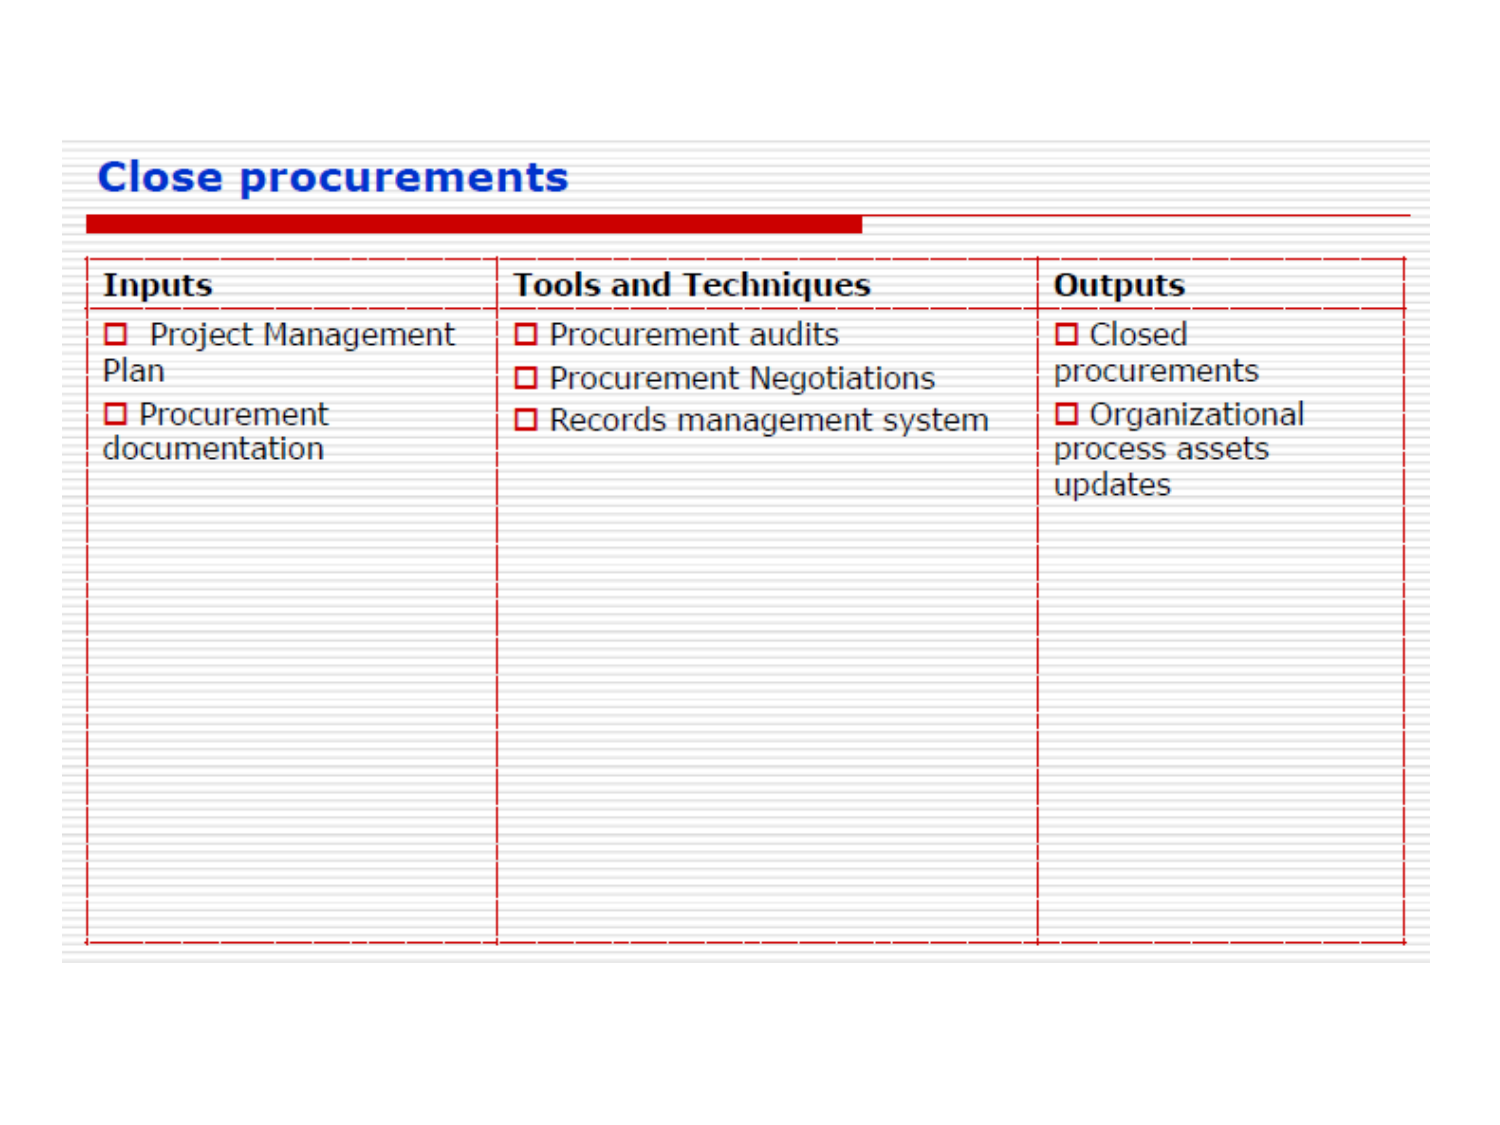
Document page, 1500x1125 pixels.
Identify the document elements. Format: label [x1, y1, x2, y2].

picture [62, 137, 1431, 963]
